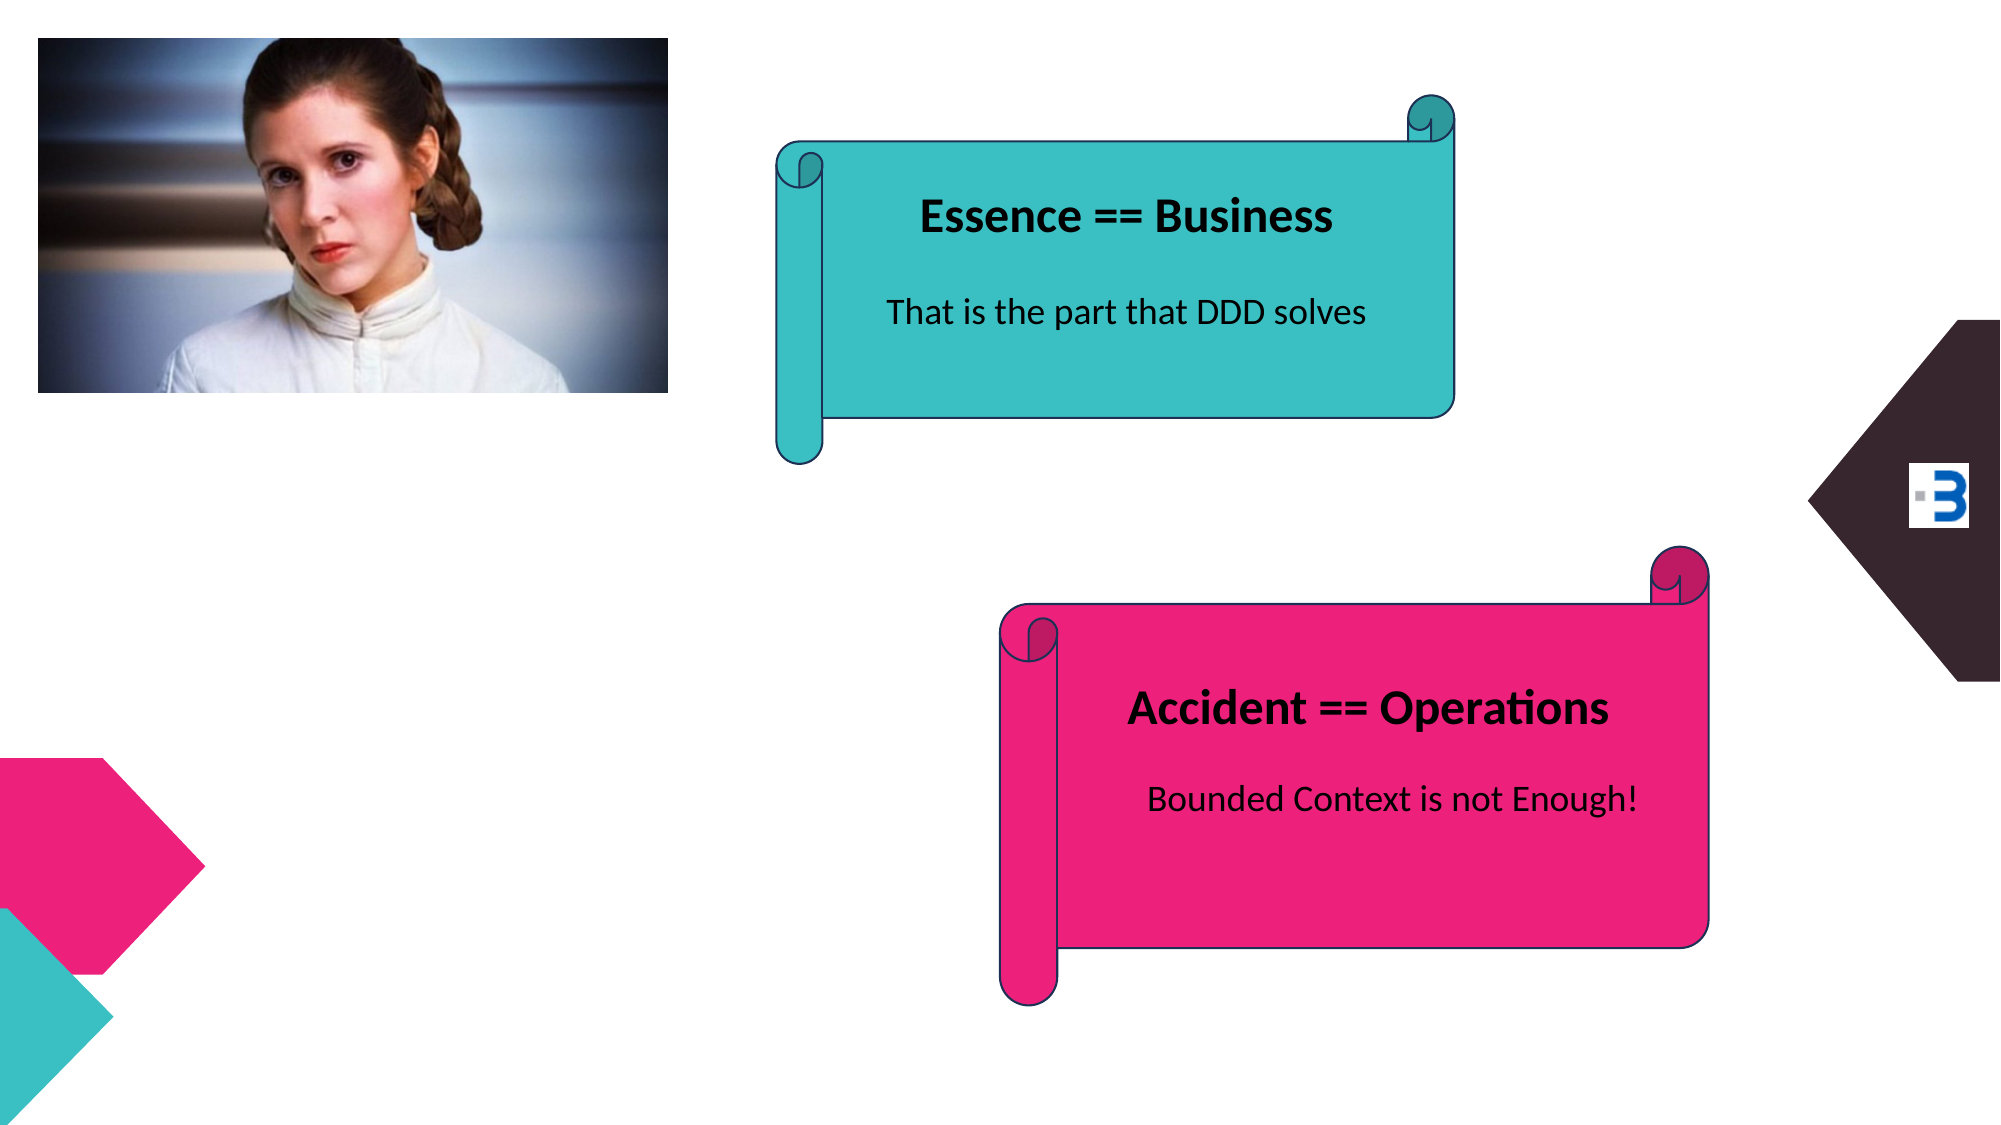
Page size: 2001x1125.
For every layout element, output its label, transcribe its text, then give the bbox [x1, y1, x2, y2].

text_box Accident == Operations Bounded Context is not Enough! [998, 545, 1710, 1007]
text_box Essence == Business That is the part that DDD solves [775, 94, 1456, 465]
picture [1909, 463, 1969, 528]
picture [38, 38, 668, 393]
